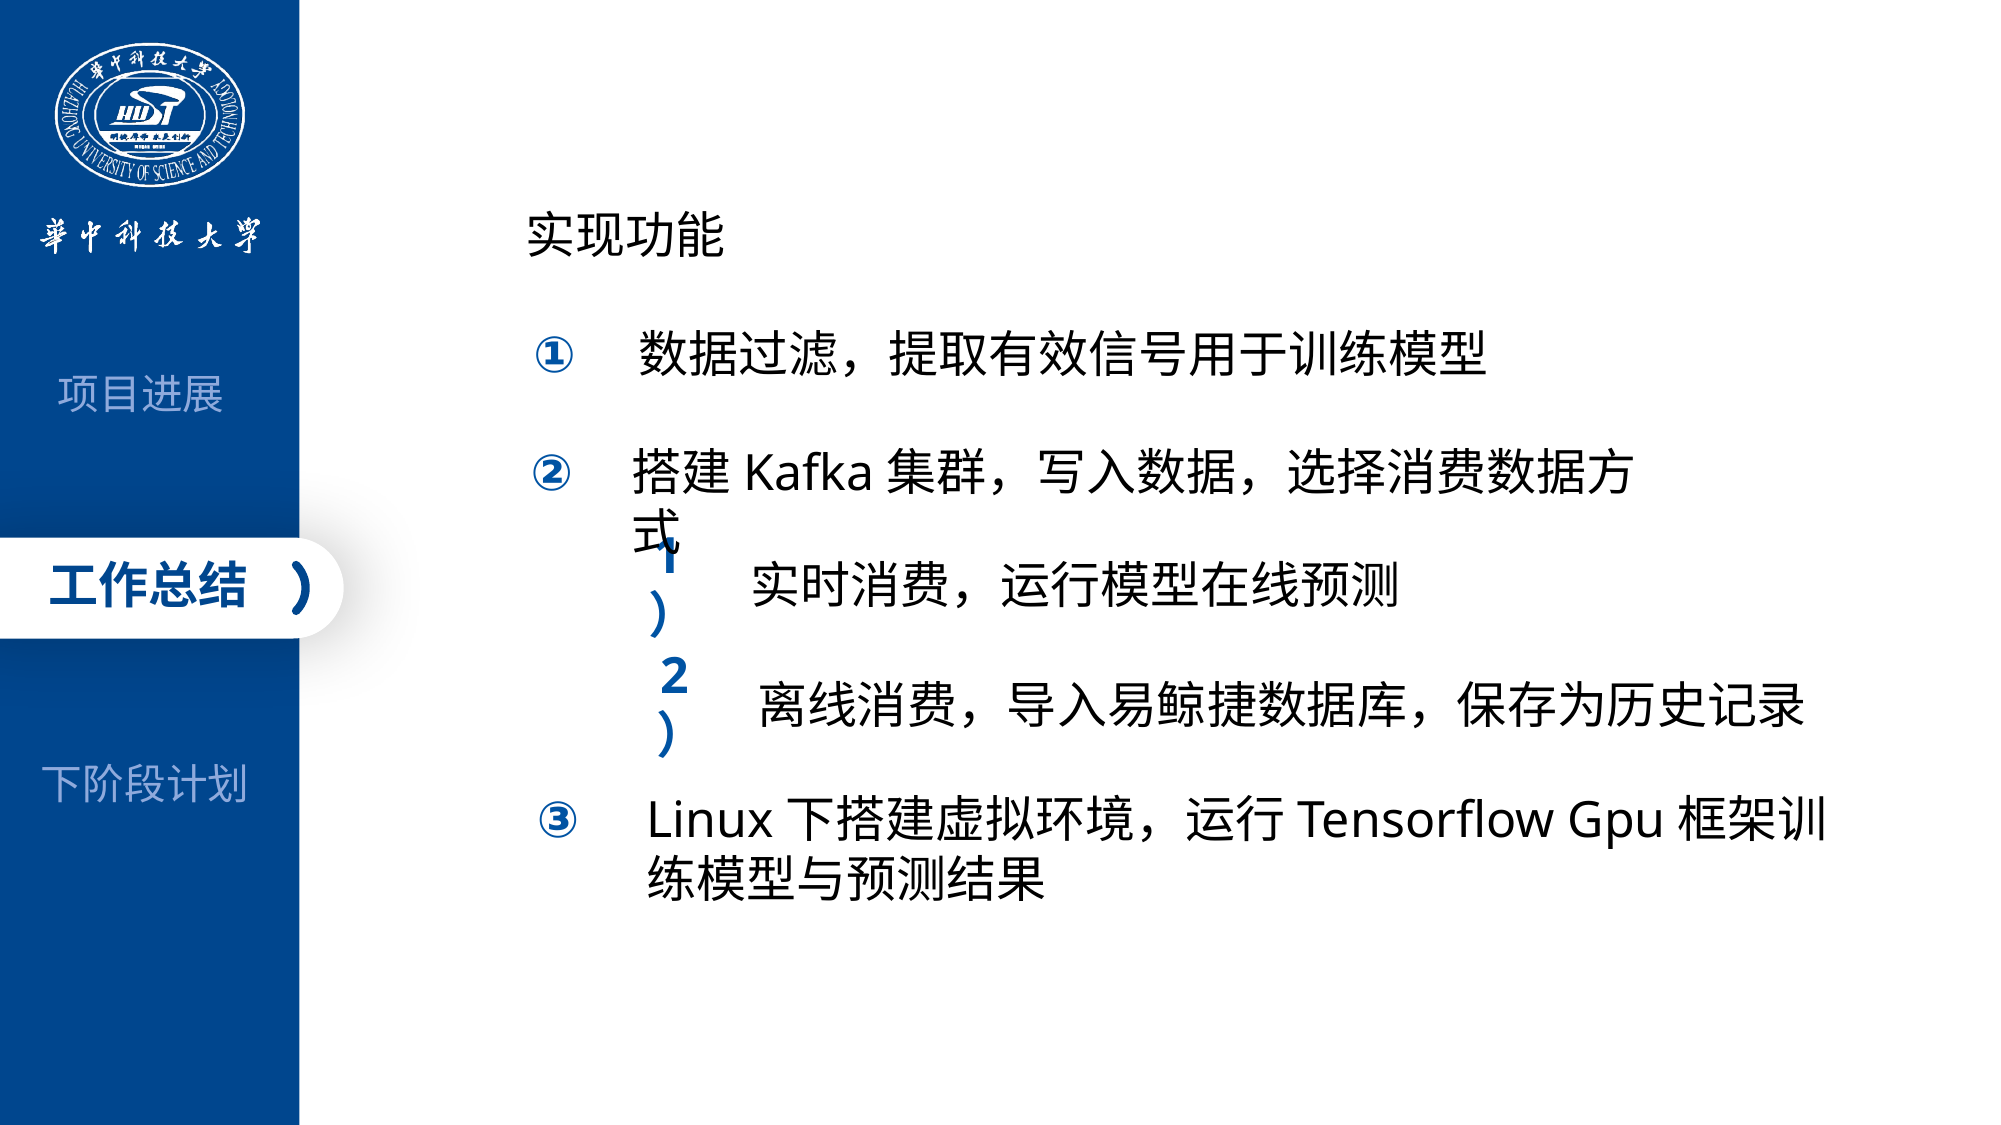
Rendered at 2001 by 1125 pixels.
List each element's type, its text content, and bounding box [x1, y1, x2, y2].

text_box [273, 564, 307, 612]
text_box [0, 680, 300, 1125]
text_box 下阶段计划 [26, 750, 293, 816]
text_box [498, 424, 1683, 517]
picture [40, 217, 260, 254]
text_box [0, 536, 345, 640]
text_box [623, 537, 1758, 630]
text_box 工作总结 [33, 546, 310, 621]
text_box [631, 657, 1873, 750]
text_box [498, 306, 1533, 424]
picture [53, 41, 246, 188]
text_box [0, 0, 300, 500]
text_box 项目进展 [42, 360, 269, 425]
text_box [498, 771, 2000, 917]
text_box 实现功能 [510, 196, 1342, 272]
